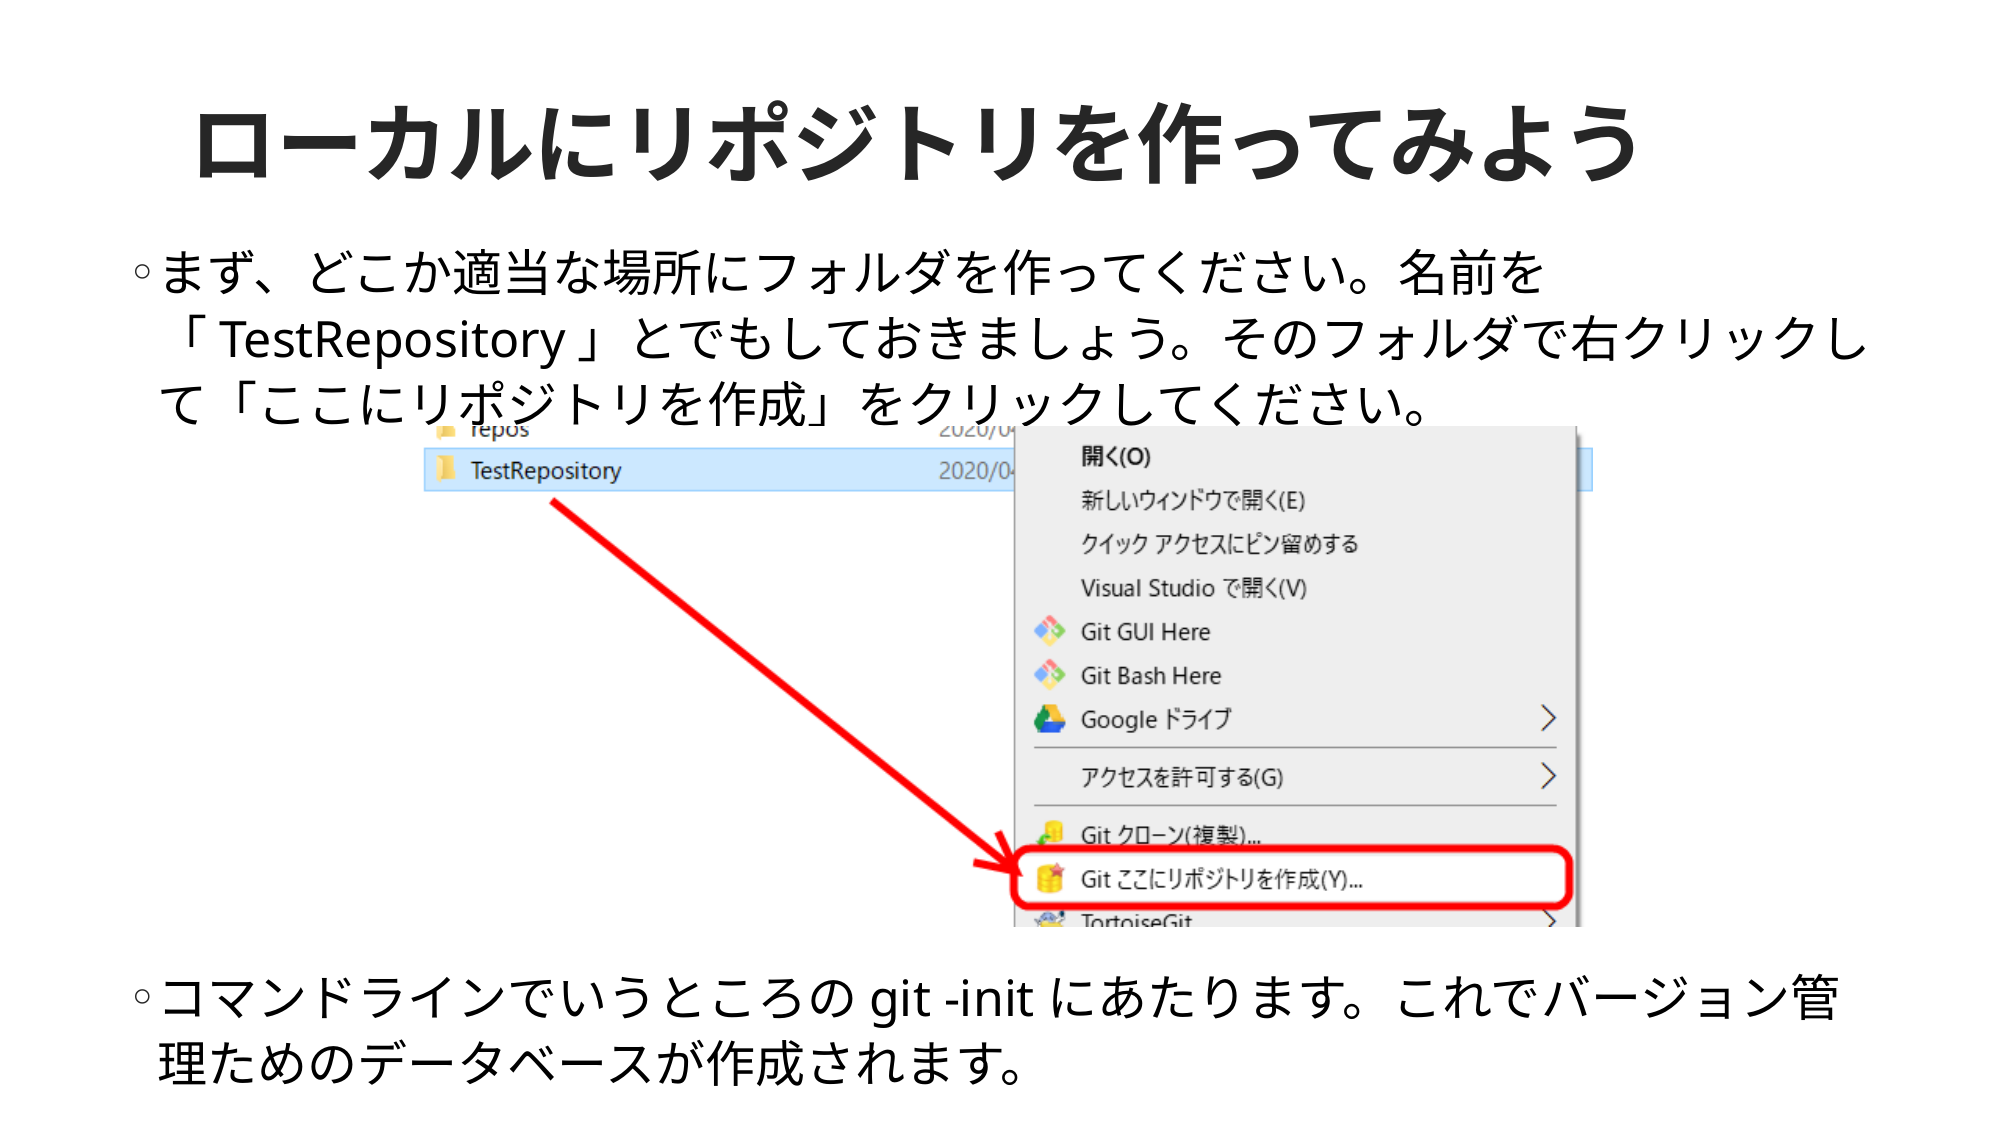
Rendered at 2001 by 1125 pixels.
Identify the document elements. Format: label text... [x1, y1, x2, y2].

picture [407, 426, 1593, 927]
title ローカルにリポジトリを作ってみよう [174, 35, 1825, 227]
list まず、どこか適当な場所にフォルダを作ってください。名前を「TestRepository」とでもしておきましょう。そのフォルダで右クリックして「ここにリポジトリを作成」をクリックしてください。 コマンドラインでいうところのgit -initにあたります。これでバージョン管理ためのデータベースが作成されます。 [112, 227, 1888, 1093]
